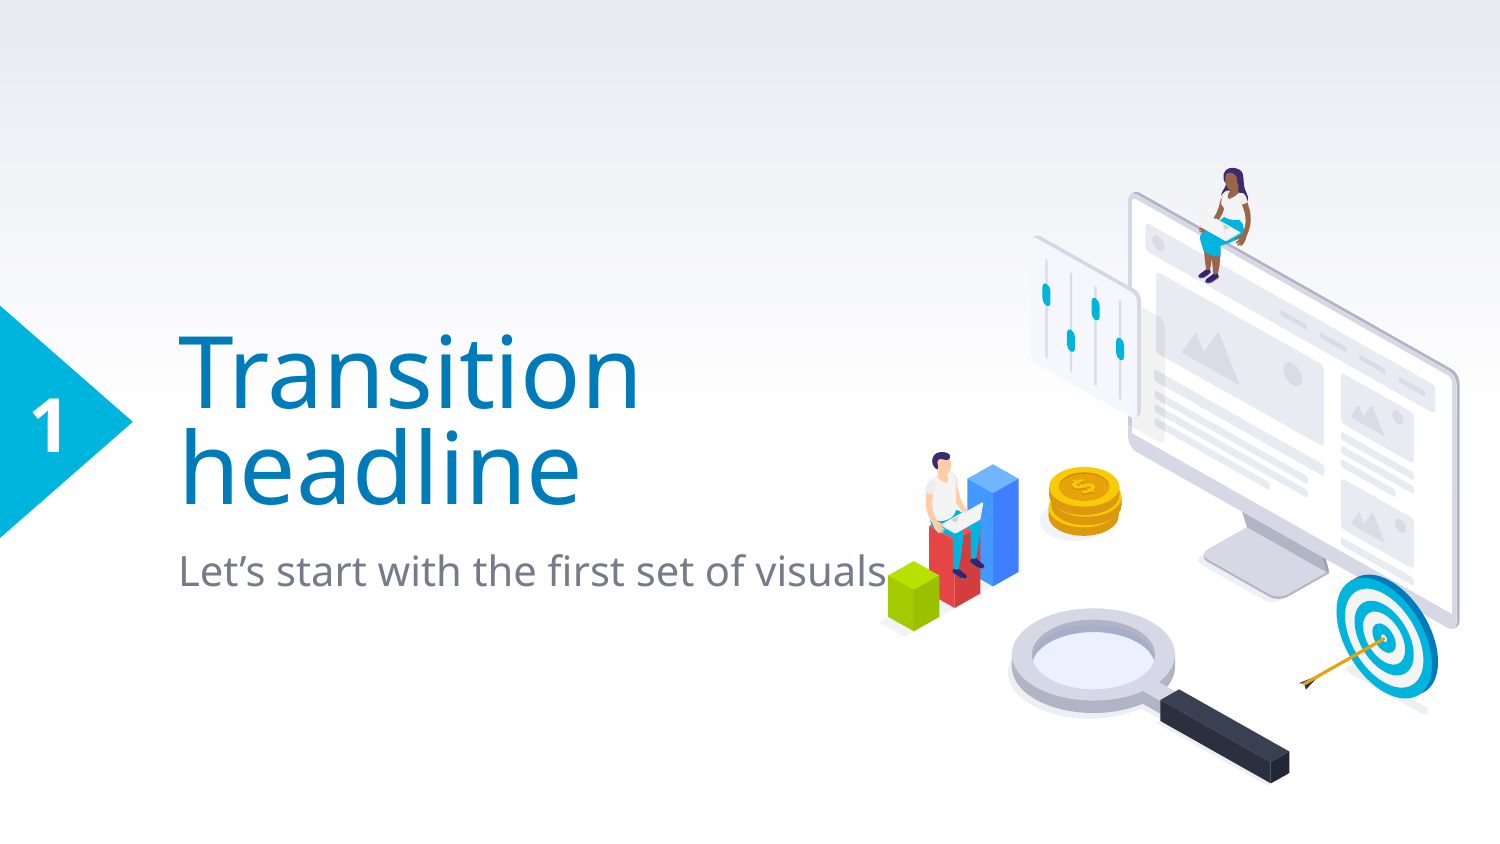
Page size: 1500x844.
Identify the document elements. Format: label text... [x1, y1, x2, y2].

subtitle Let’s start with the first set of visuals [178, 539, 873, 603]
title Transition headline [178, 333, 873, 524]
text_box 1 [0, 306, 100, 540]
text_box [878, 167, 1460, 786]
